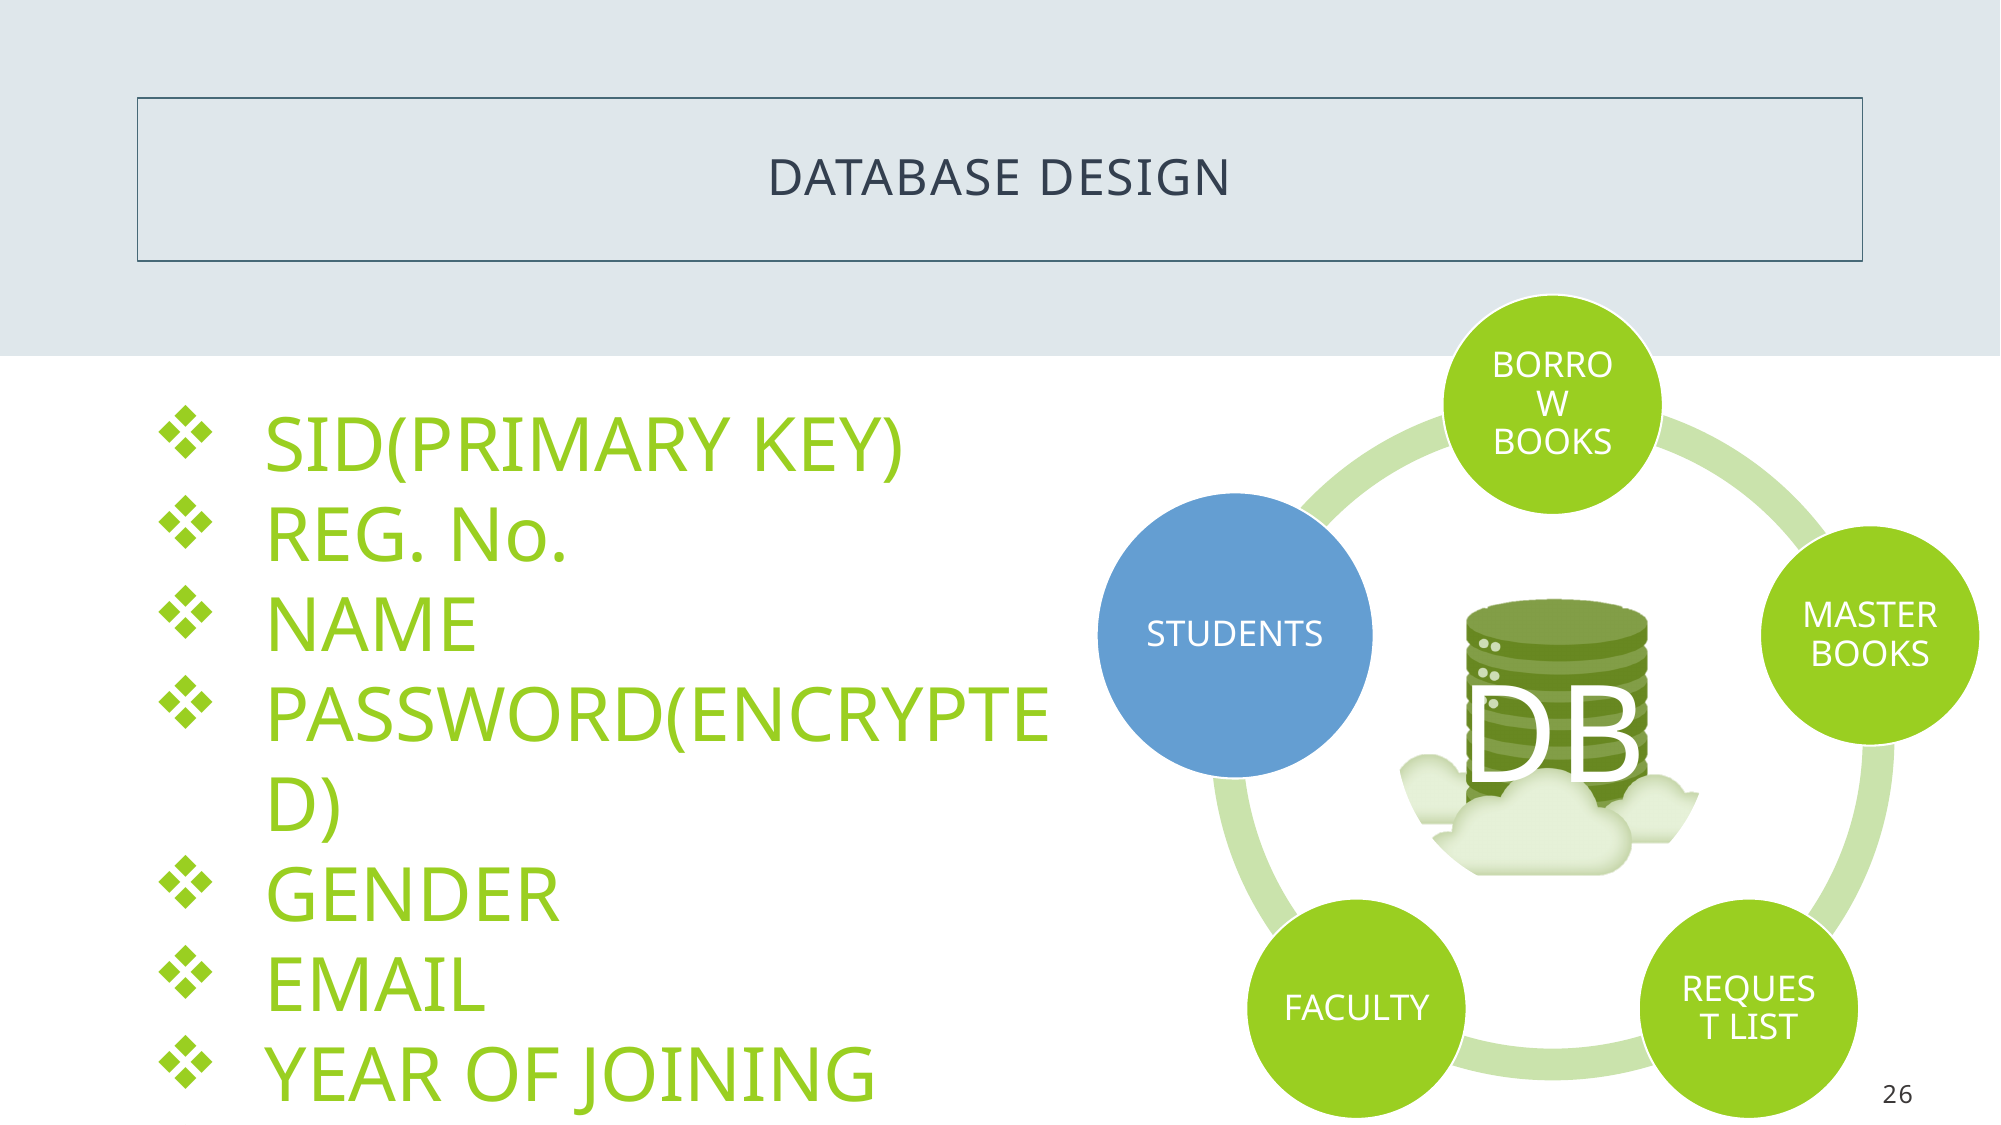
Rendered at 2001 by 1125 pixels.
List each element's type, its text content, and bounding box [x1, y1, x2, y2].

text_box SID(PRIMARY KEY) REG. No. NAME PASSWORD(ENCRYPTED) GENDER EMAIL YEAR OF JOINING SHIFT [137, 389, 902, 1125]
title DATABASE DESIGN [137, 98, 1863, 262]
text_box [902, 294, 2000, 1125]
